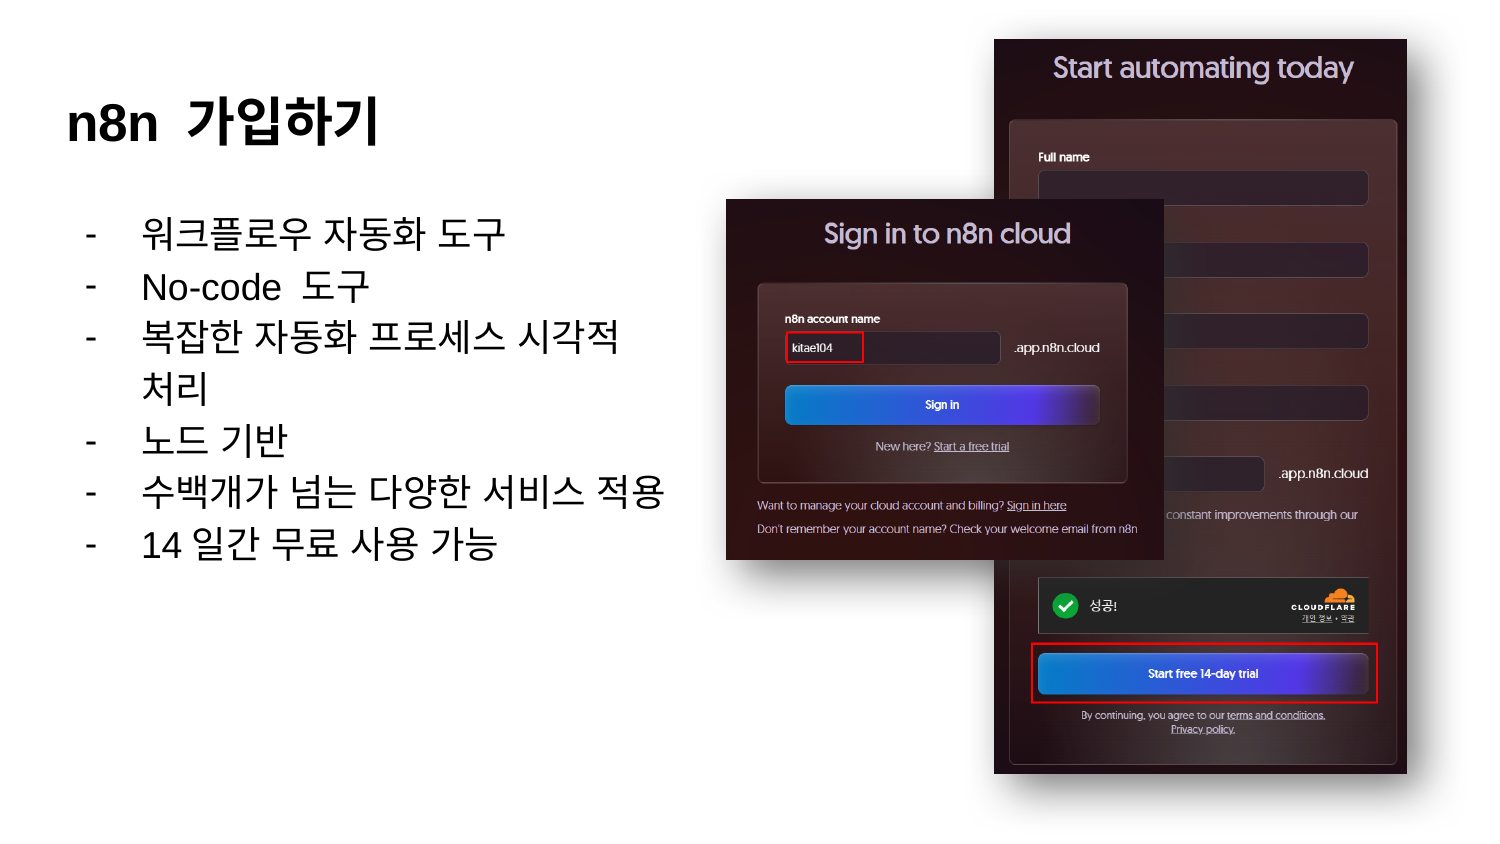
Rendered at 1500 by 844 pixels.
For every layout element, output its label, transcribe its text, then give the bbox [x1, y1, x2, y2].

list 워크플로우 자동화 도구 No-code 도구 복잡한 자동화 프로세스 시각적 처리 노드 기반 수백개가 넘는 다양한 서비스 적용 14일간 무료 사용 가능 [51, 189, 977, 750]
title n8n 가입하기 [51, 72, 978, 167]
picture [726, 39, 1407, 774]
